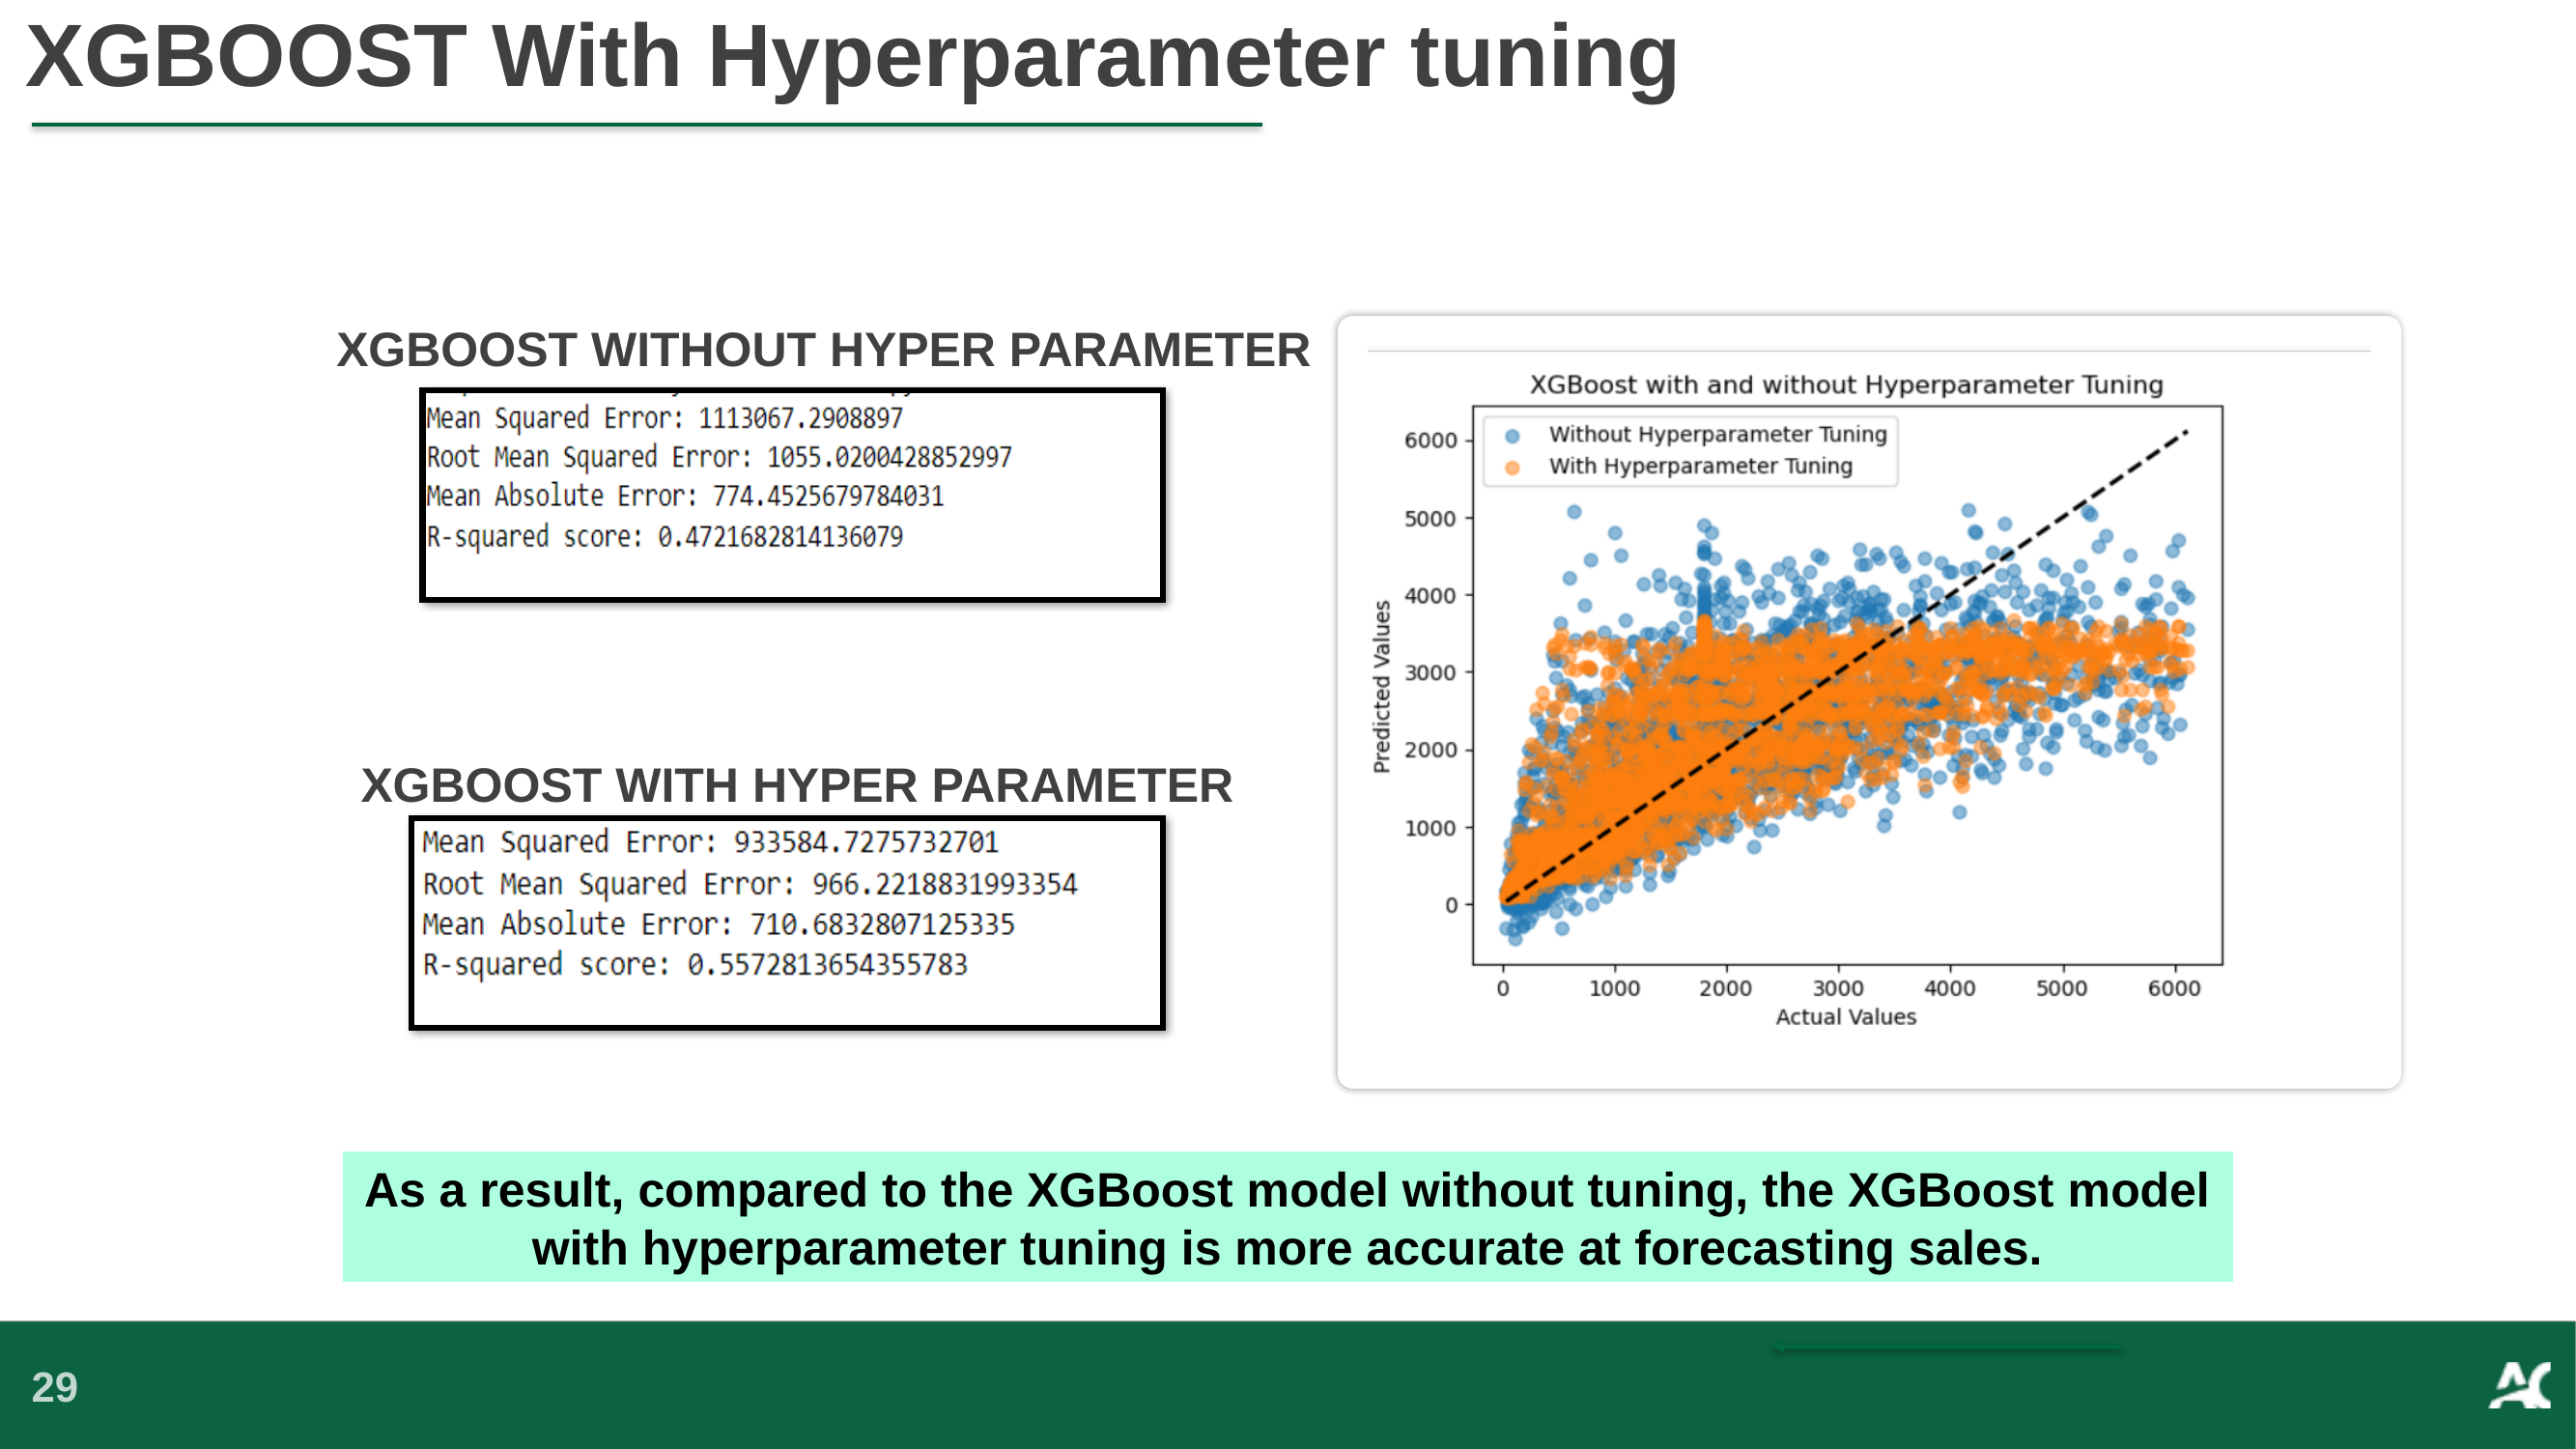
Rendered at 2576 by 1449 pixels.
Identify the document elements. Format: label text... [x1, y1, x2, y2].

text_box XGBOOST WITHOUT HYPER PARAMETER [175, 310, 1348, 384]
picture [1368, 345, 2372, 1059]
slide_number 29 [31, 1346, 116, 1424]
text_box XGBOOST WITH HYPER PARAMETER [271, 747, 1323, 819]
picture [413, 820, 1161, 1025]
text_box XGBOOST With Hyperparameter tuning [11, 0, 2169, 112]
picture [425, 392, 1161, 598]
text_box As a result, compared to the XGBoost model without tuning, the XGBoost model with hyperparameter tuning is more accurate at forecasting sales. [343, 1151, 2233, 1282]
